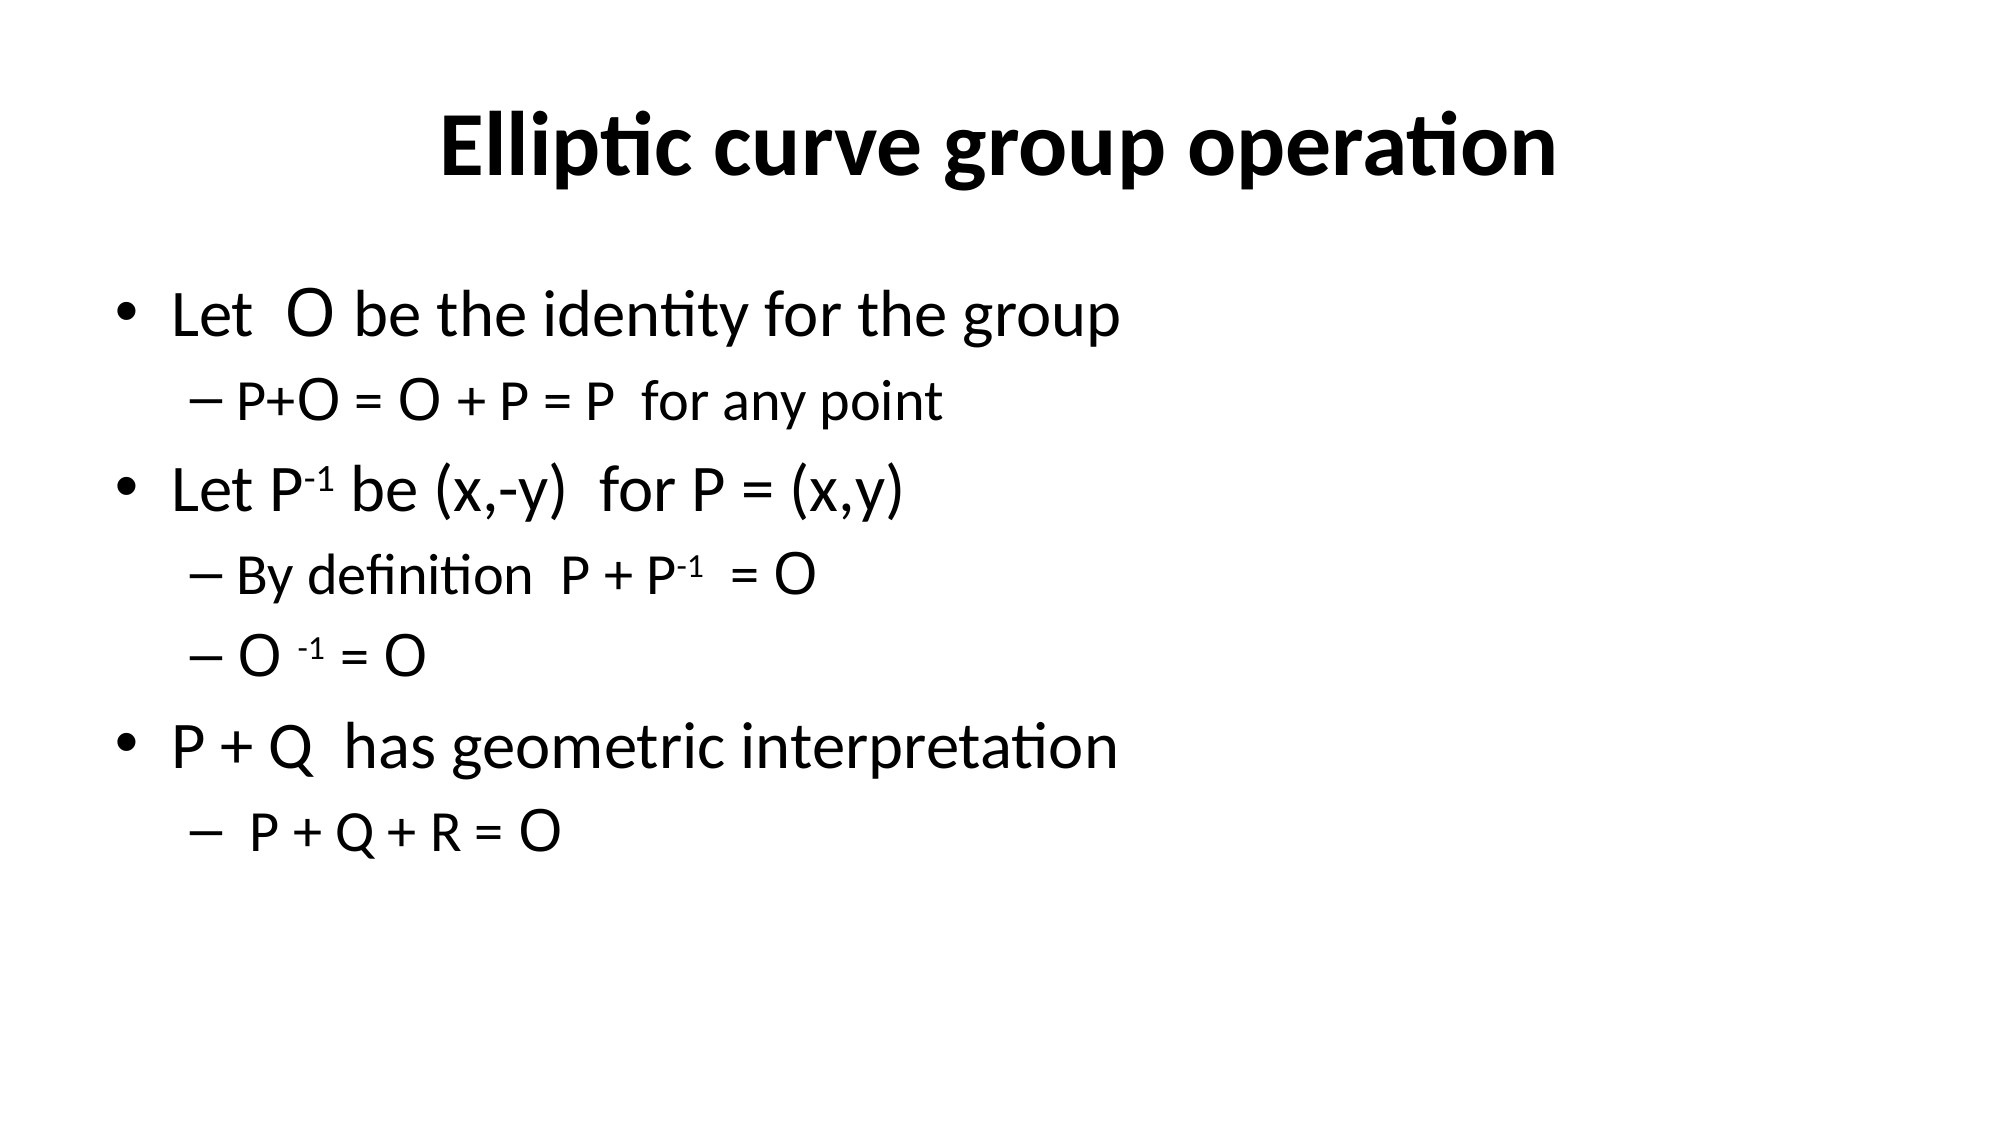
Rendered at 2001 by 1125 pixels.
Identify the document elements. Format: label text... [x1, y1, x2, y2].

title Elliptic curve group operation [99, 45, 1900, 233]
list Let O be the identity for the group P+O = O + P = P for any point Let P-1 be (x,-y) for P = (x,y) By definition P + P-1 = O O -1 = O P + Q has geometric interpretation P + Q + R = O [99, 262, 1900, 1005]
